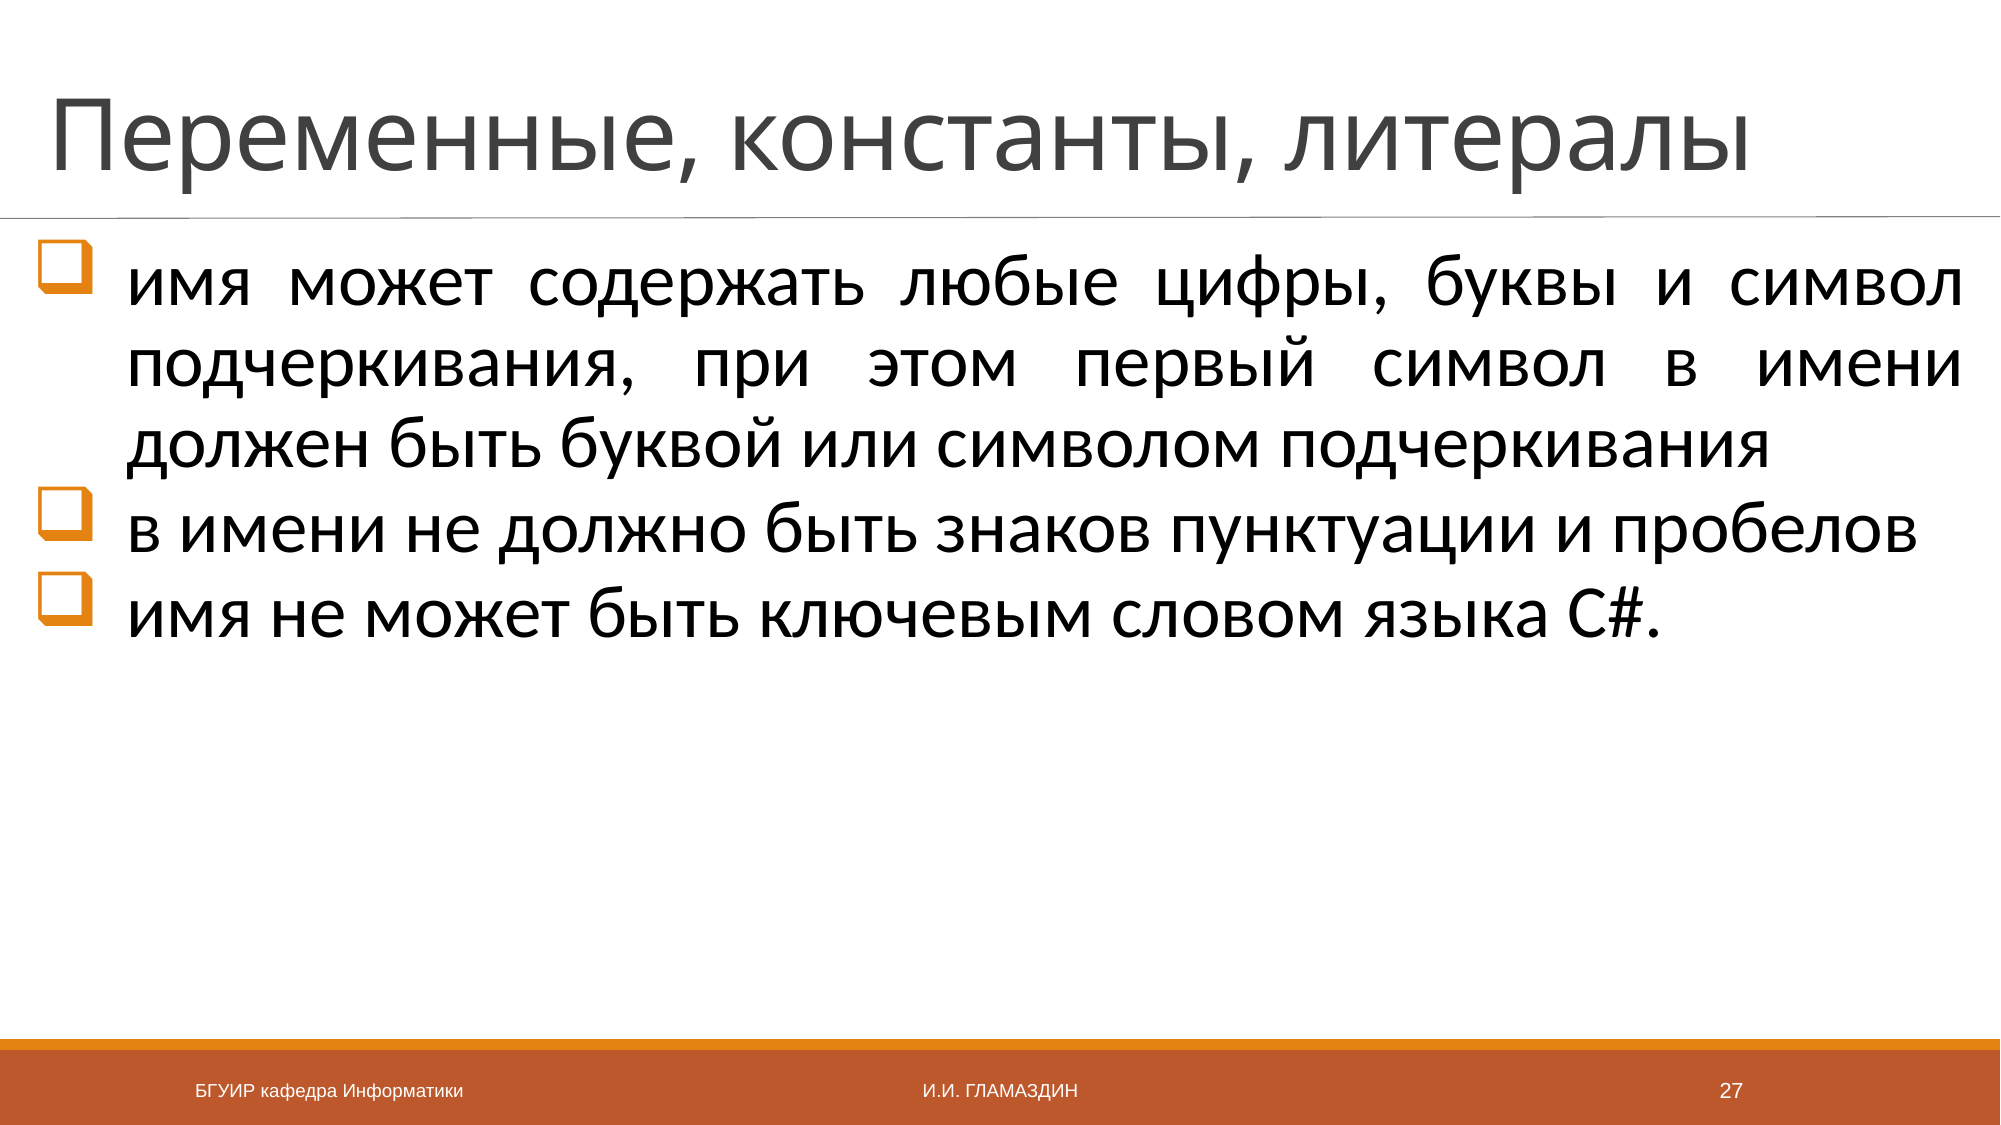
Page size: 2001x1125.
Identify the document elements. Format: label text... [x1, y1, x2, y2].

footer И.И. Гламаздин [604, 1059, 1396, 1120]
slide_number БГУИР кафедра Информатики [180, 1059, 586, 1120]
list имя может содержать любые цифры, буквы и символ подчеркивания, при этом первый символ в имени должен быть буквой или символом подчеркивания в имени не должно быть знаков пунктуации и пробелов имя не может быть ключевым словом языка C#. [32, 233, 1967, 1025]
title Переменные, константы, литералы [32, 47, 1967, 198]
slide_number 27 [1624, 1059, 1840, 1120]
